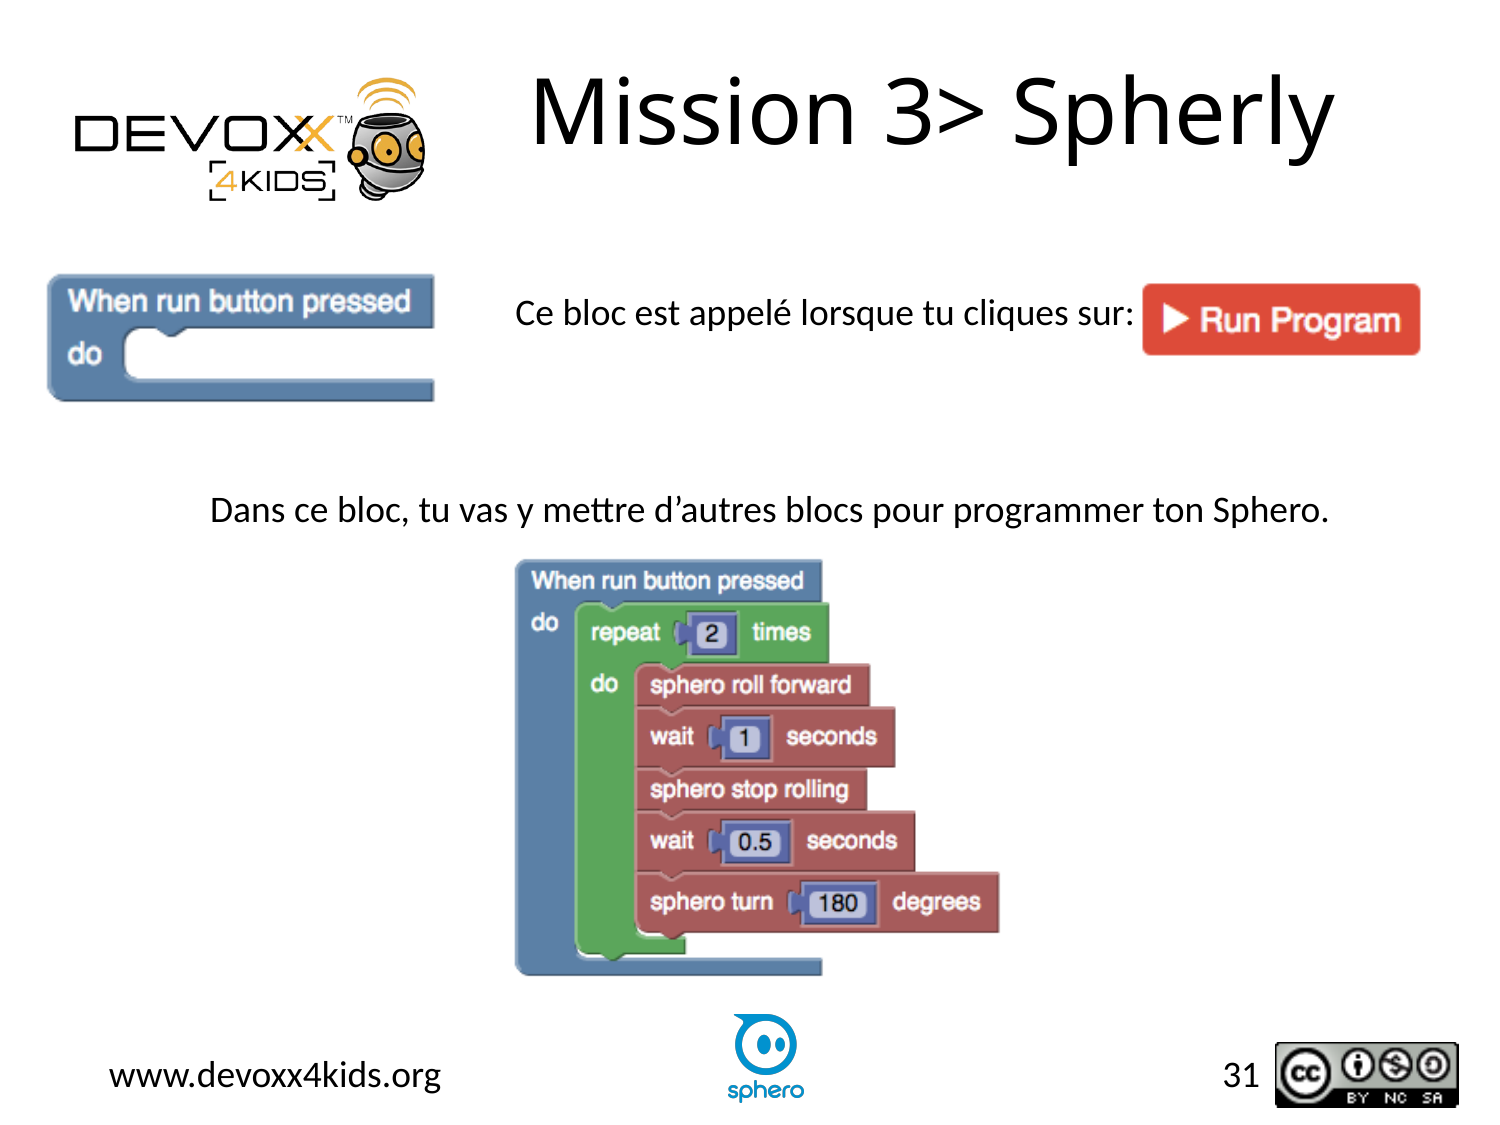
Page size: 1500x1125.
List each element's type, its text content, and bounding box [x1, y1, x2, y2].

picture [728, 1014, 804, 1103]
picture [794, 1088, 801, 1095]
picture [30, 259, 457, 421]
picture [743, 1021, 789, 1068]
title Mission 3> Spherly [439, 45, 1425, 233]
picture [1139, 280, 1426, 360]
text_box Ce bloc est appelé lorsque tu cliques sur: [500, 280, 1137, 340]
text_box Dans ce bloc, tu vas y mettre d’autres blocs pour programmer ton Sphero. [195, 478, 1347, 538]
slide_number 31 [1074, 1042, 1275, 1103]
picture [1275, 1042, 1459, 1108]
picture [497, 538, 1020, 997]
picture [75, 77, 425, 201]
picture [728, 1096, 739, 1103]
picture [743, 1088, 749, 1095]
